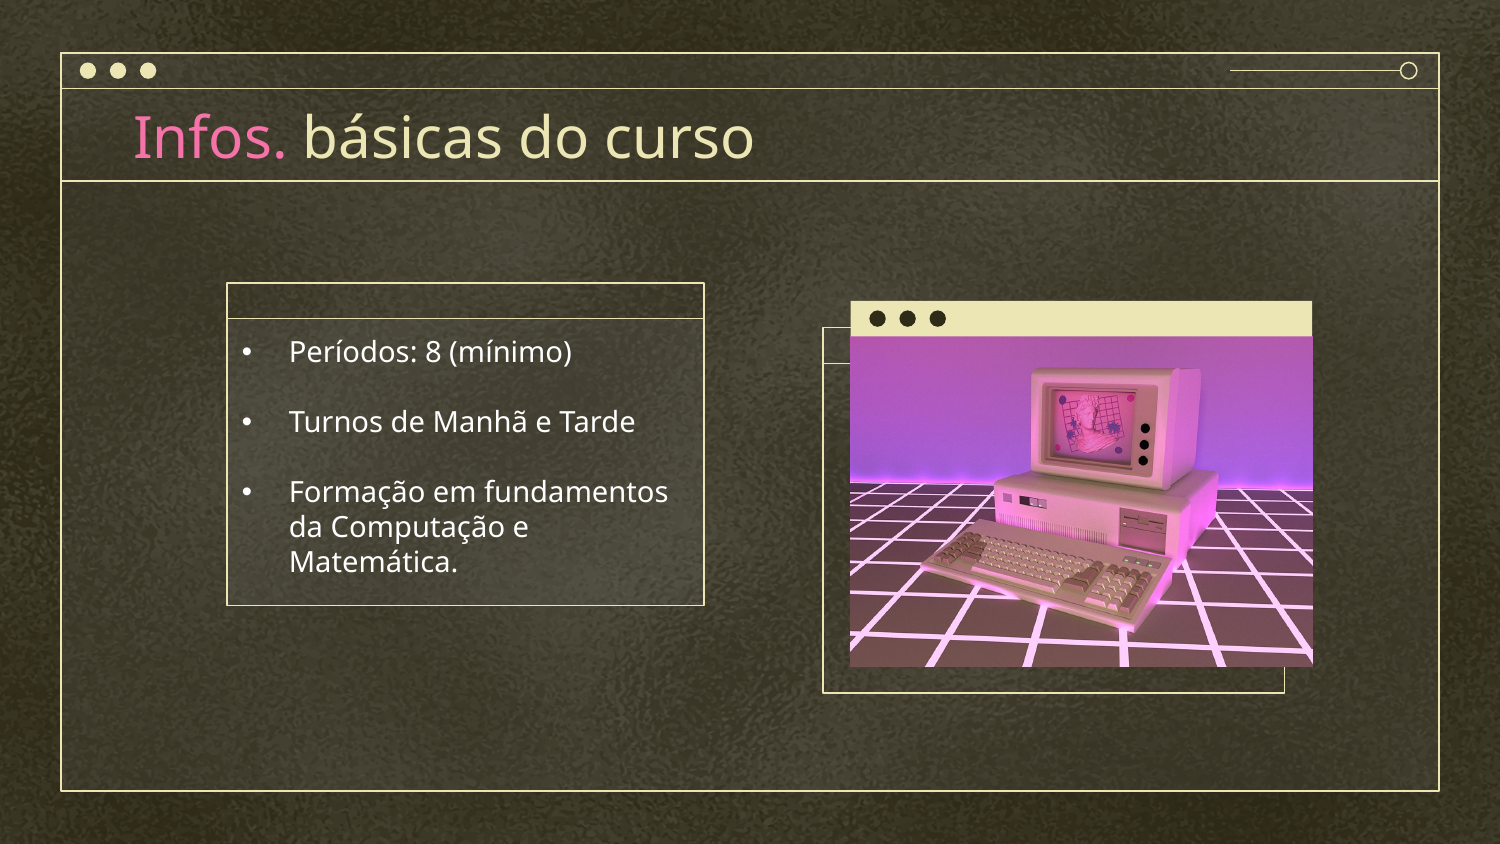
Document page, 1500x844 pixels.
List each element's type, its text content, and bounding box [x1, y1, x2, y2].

picture [850, 337, 1313, 667]
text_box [822, 327, 1285, 694]
subtitle Períodos: 8 (mínimo) Turnos de Manhã e Tarde Formação em fundamentos da Computação e Matemática. [226, 318, 705, 606]
title Infos. básicas do curso [118, 88, 1382, 182]
text_box [226, 282, 704, 319]
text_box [850, 300, 1313, 337]
